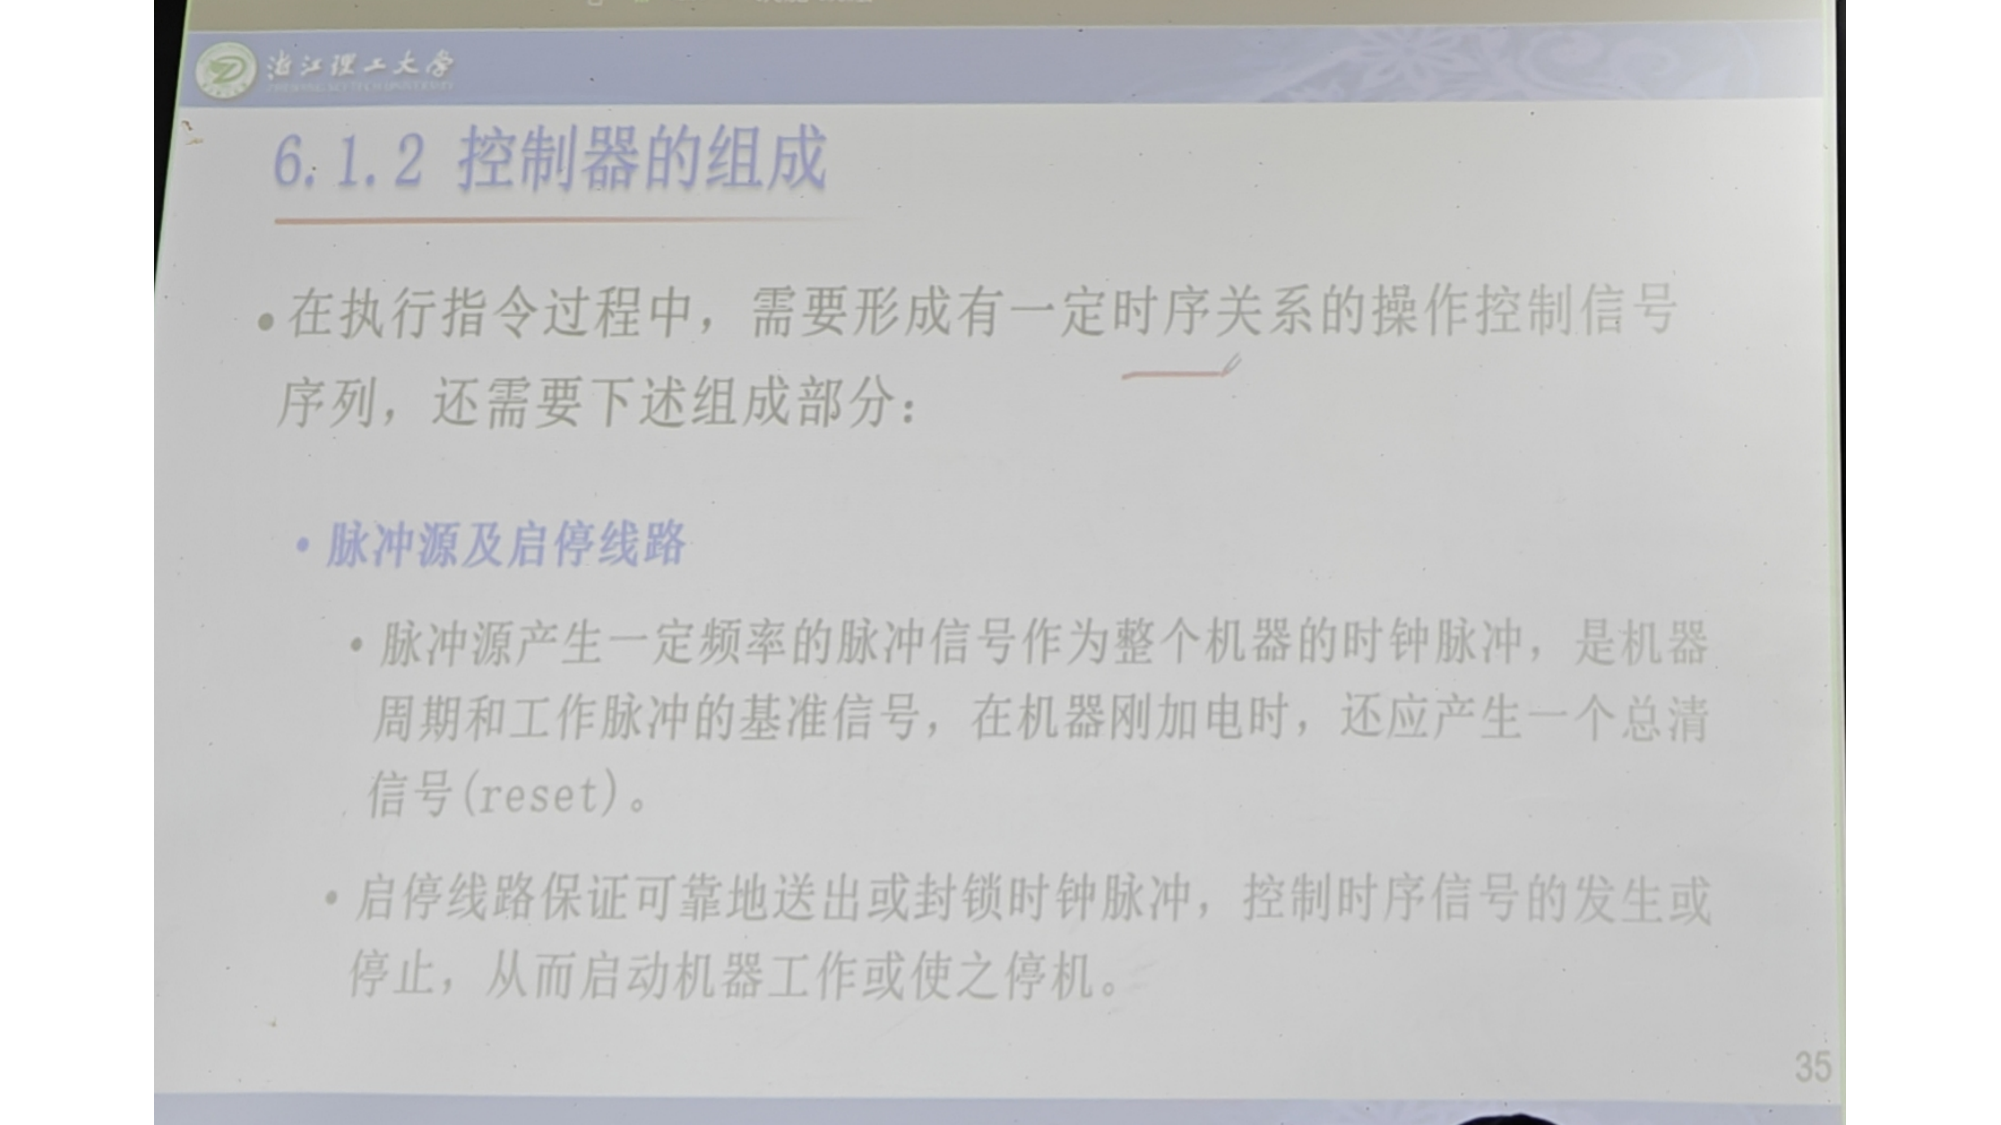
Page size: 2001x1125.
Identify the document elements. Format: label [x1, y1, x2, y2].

picture [154, 0, 1846, 1125]
